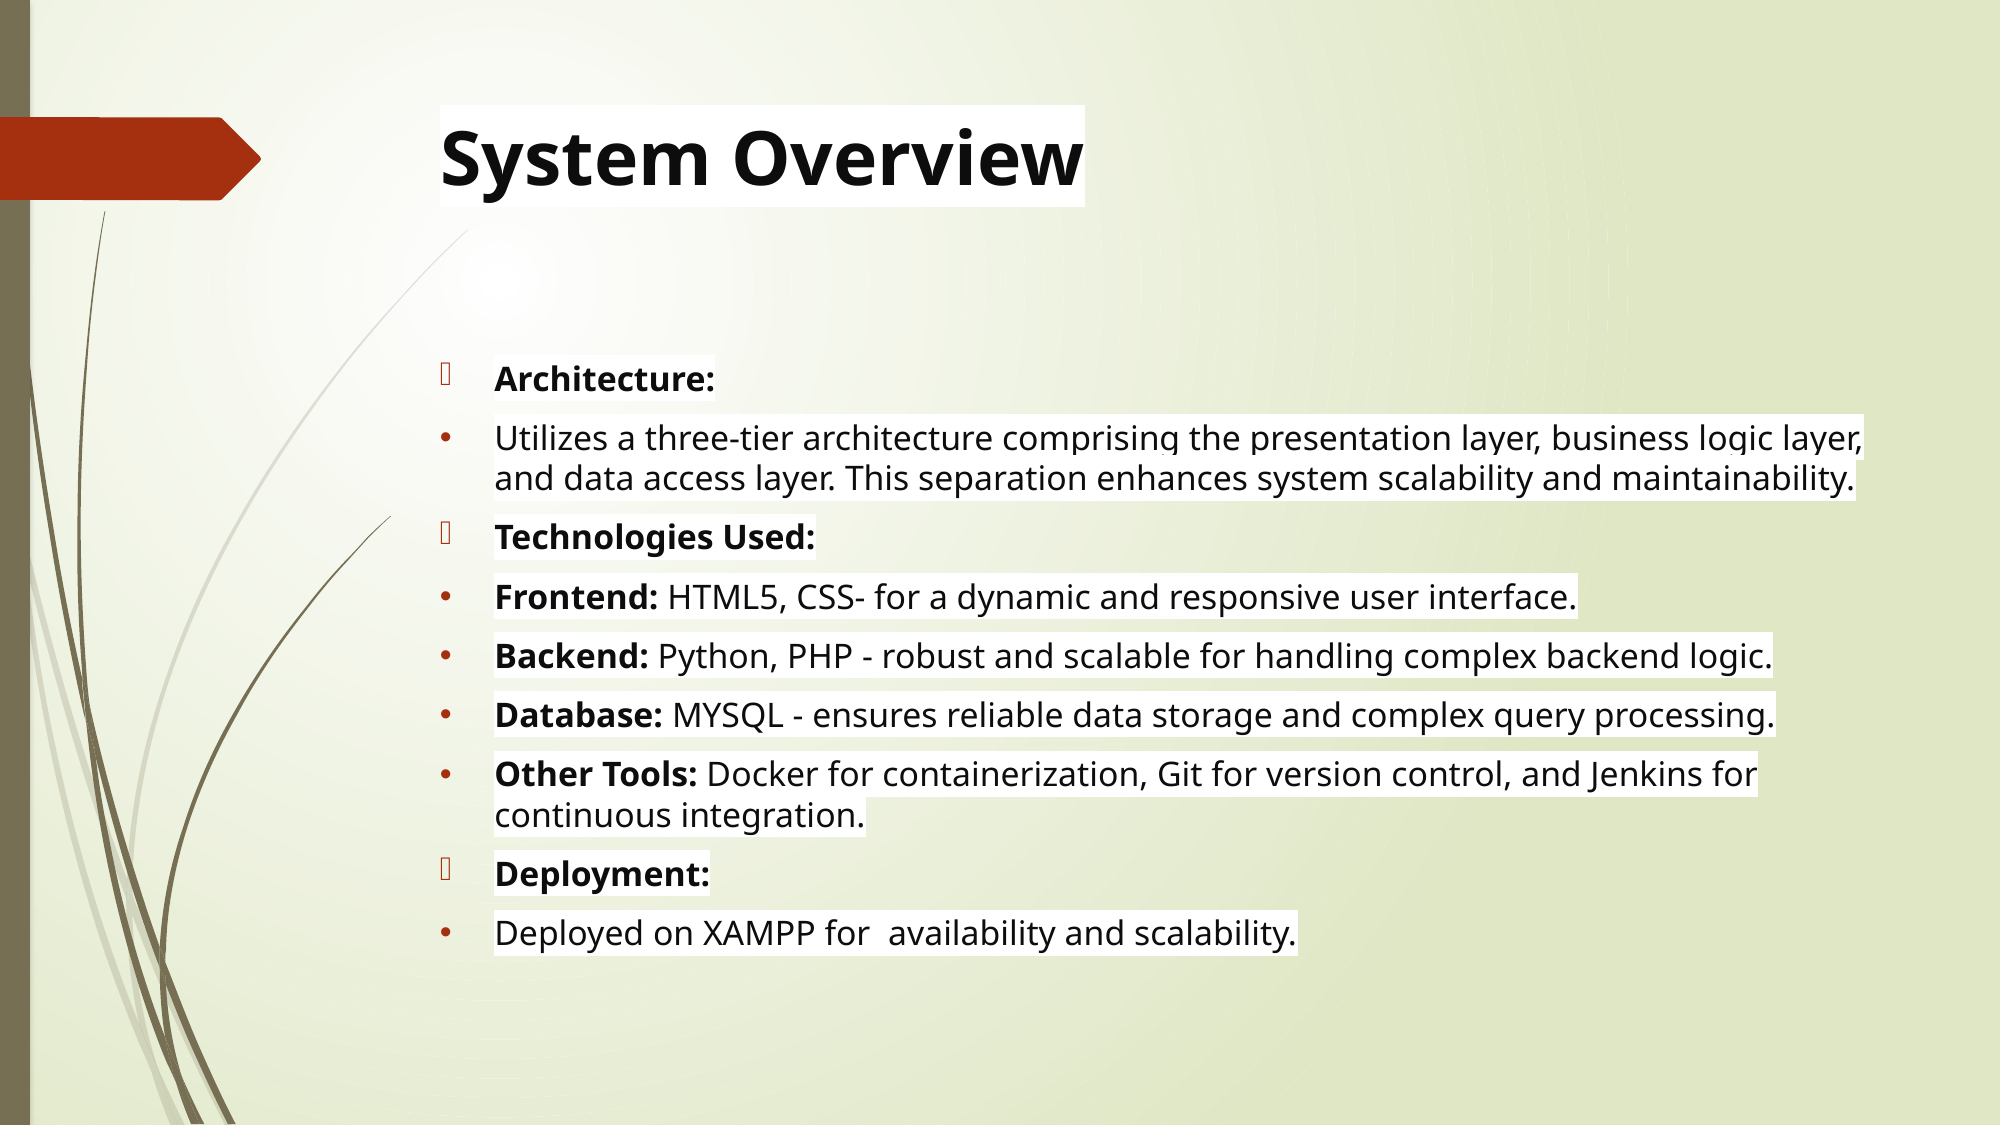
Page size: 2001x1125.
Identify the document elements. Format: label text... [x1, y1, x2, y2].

title System Overview [425, 102, 1888, 313]
list Architecture: Utilizes a three-tier architecture comprising the presentation layer, business logic layer, and data access layer. This separation enhances system scalability and maintainability. Technologies Used: Frontend: HTML5, CSS- for a dynamic and responsive user interface. Backend: Python, PHP - robust and scalable for handling complex backend logic. Database: MYSQL - ensures reliable data storage and complex query processing. Other Tools: Docker for containerization, Git for version control, and Jenkins for continuous integration. Deployment: Deployed on XAMPP for availability and scalability. [424, 350, 1888, 970]
